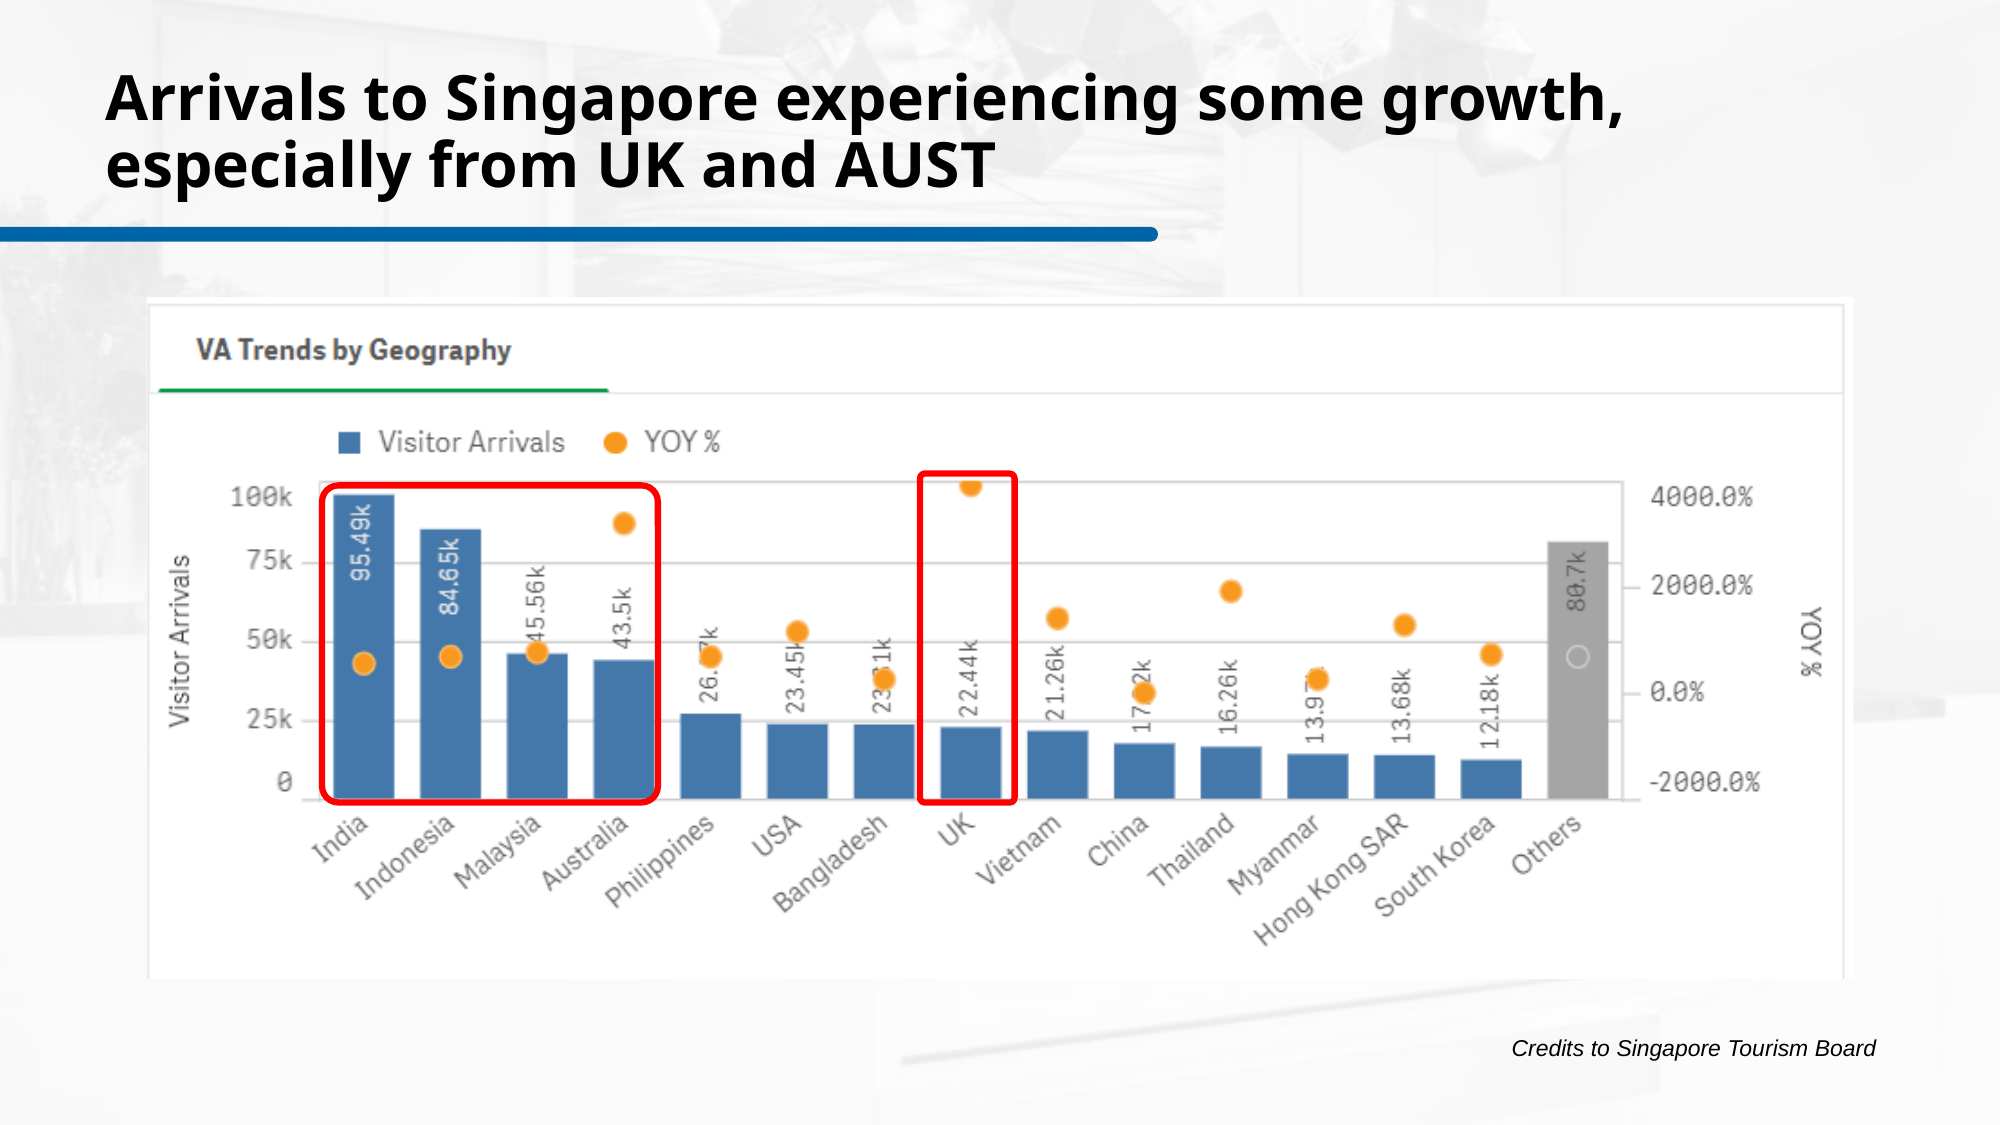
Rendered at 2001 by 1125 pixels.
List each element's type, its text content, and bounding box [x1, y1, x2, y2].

text_box Credits to Singapore Tourism Board [1496, 1026, 1917, 1069]
title Arrivals to Singapore experiencing some growth, especially from UK and AUST [90, 59, 1863, 209]
picture [146, 297, 1854, 979]
